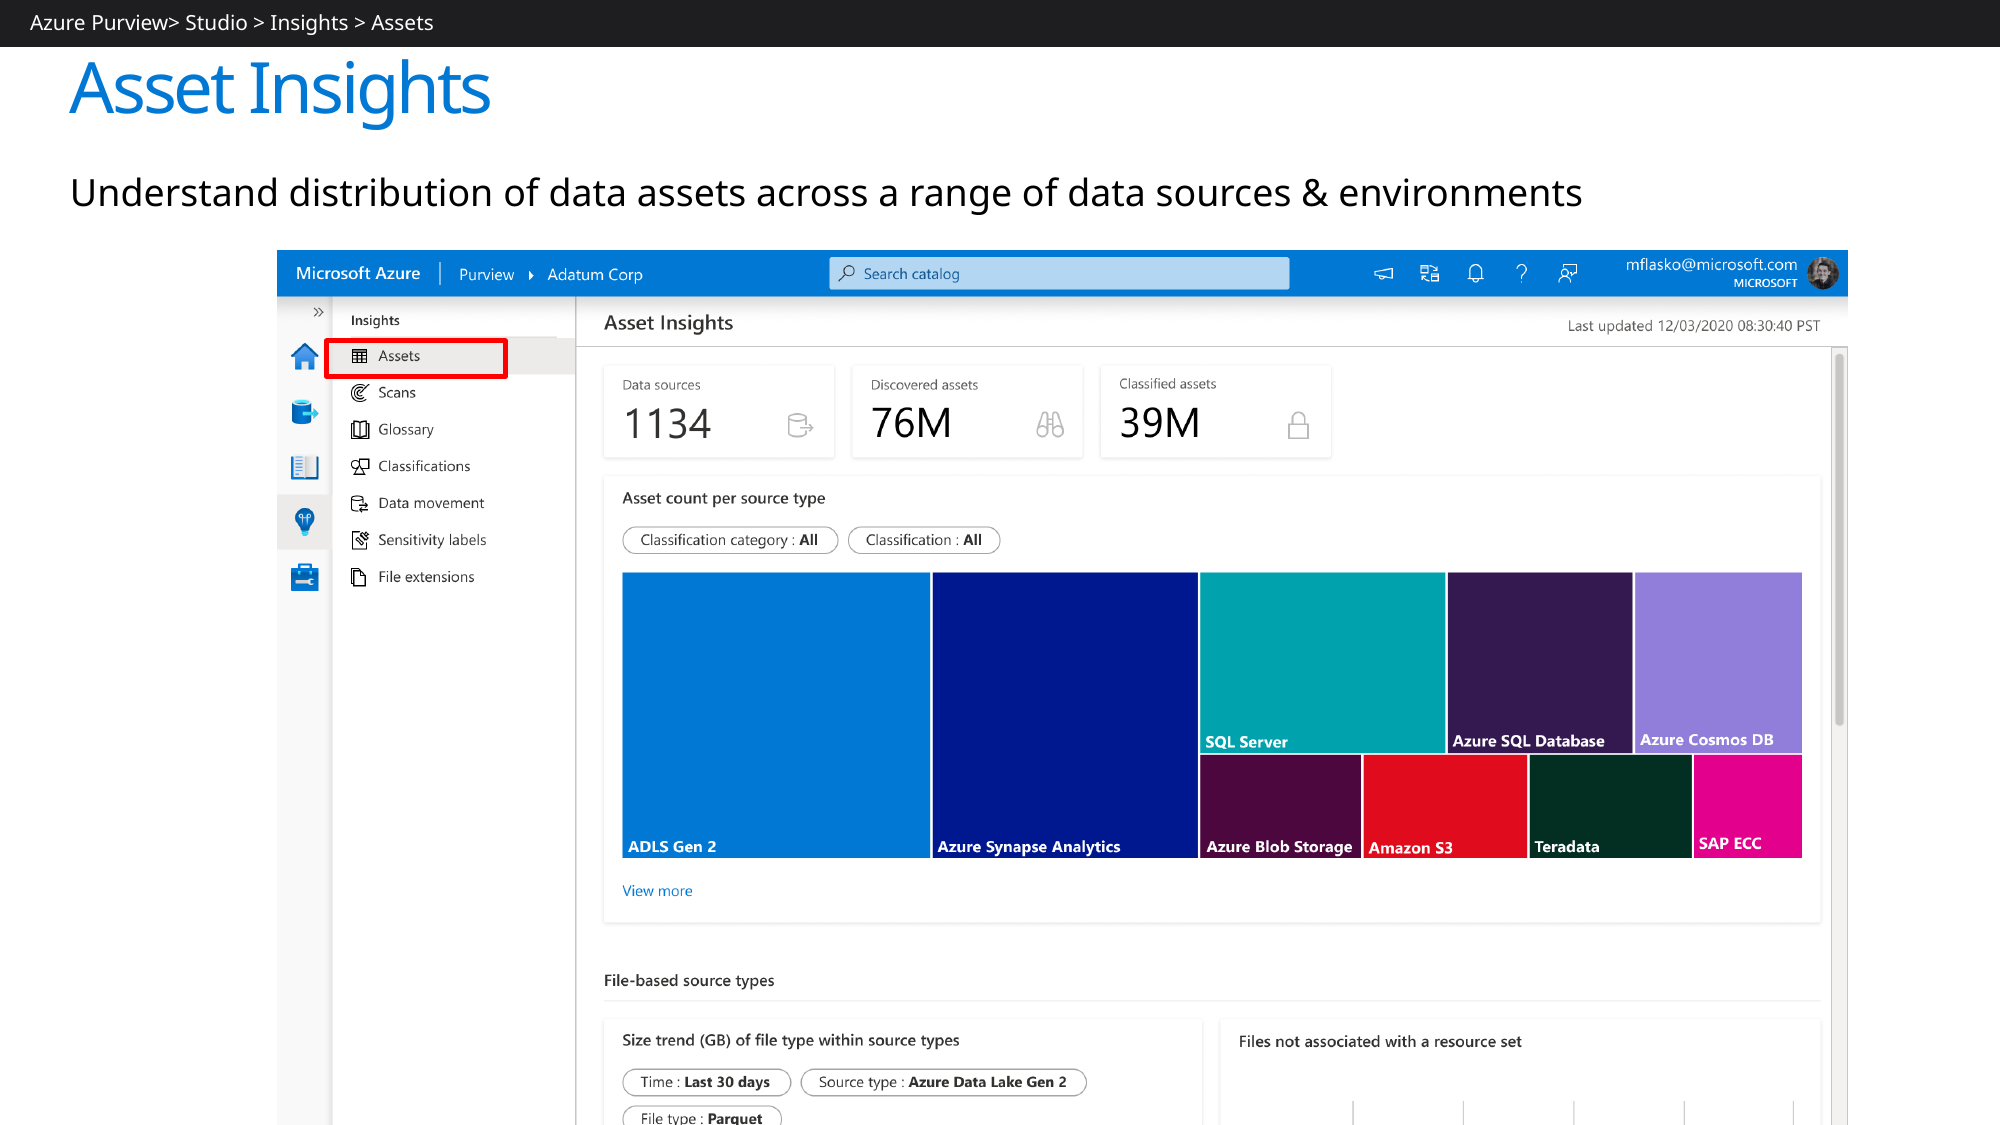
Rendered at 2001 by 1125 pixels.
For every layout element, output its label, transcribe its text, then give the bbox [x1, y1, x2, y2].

text_box Asset Insights [69, 25, 982, 150]
text_box Understand distribution of data assets across a range of data sources & environments [69, 174, 1904, 251]
text_box Azure Purview> Studio > Insights > Assets [0, 0, 2000, 47]
picture [276, 250, 1848, 1125]
